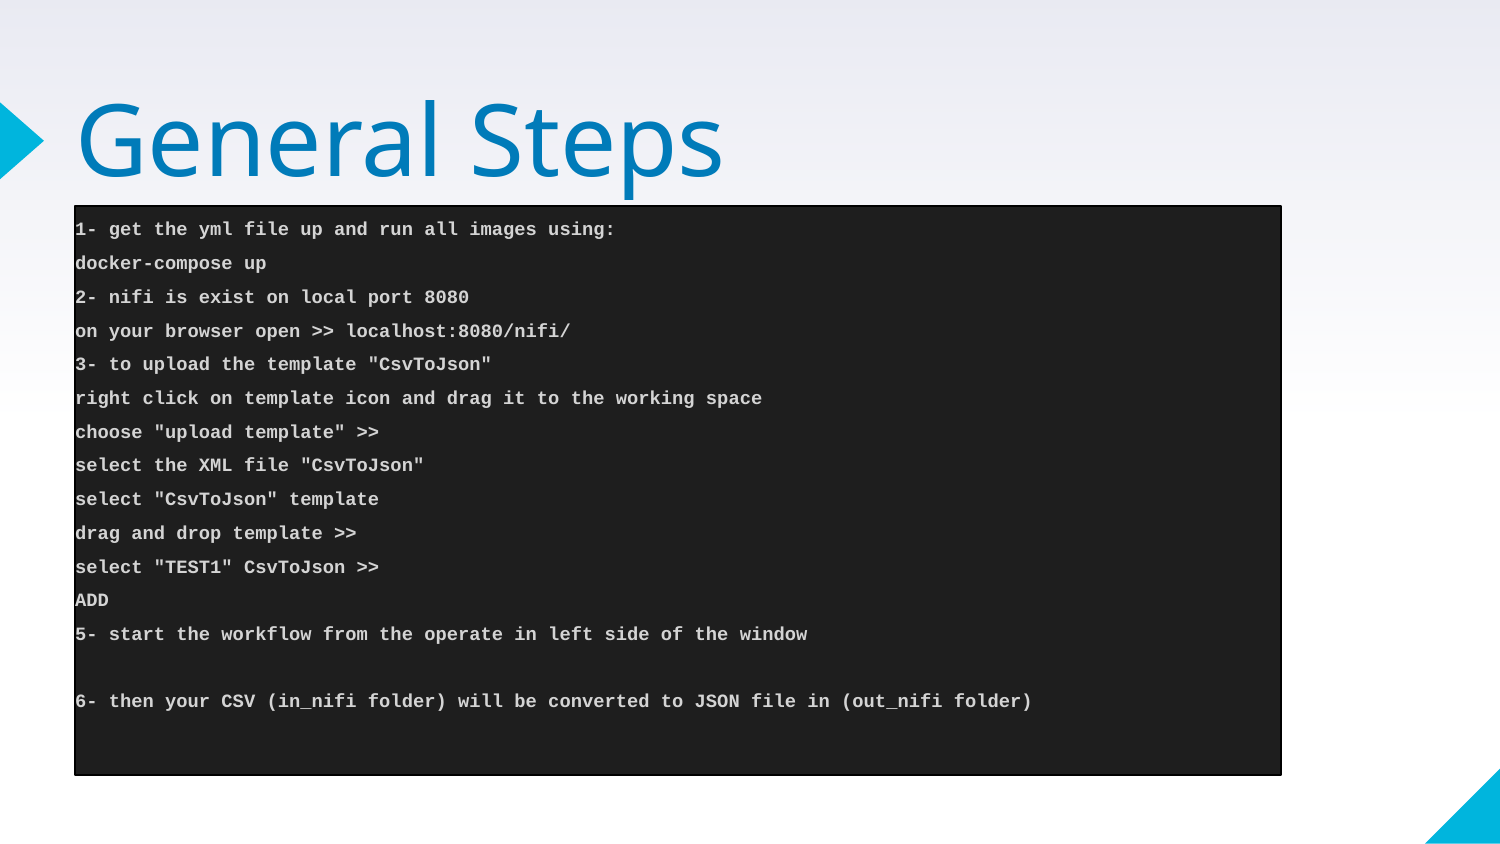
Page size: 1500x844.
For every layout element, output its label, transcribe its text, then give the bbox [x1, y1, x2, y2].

list 1- get the yml file up and run all images using: docker-compose up 2- nifi is exist on local port 8080 on your browser open >> localhost:8080/nifi/ 3- to upload the template "CsvToJson" right click on template icon and drag it to the working space choose "upload template" >> select the XML file "CsvToJson" select "CsvToJson" template drag and drop template >> select "TEST1" CsvToJson >> ADD 5- start the workflow from the operate in left side of the window 6- then your CSV (in_nifi folder) will be converted to JSON file in (out_nifi folder) [75, 205, 1281, 776]
title General Steps [75, 99, 1001, 205]
